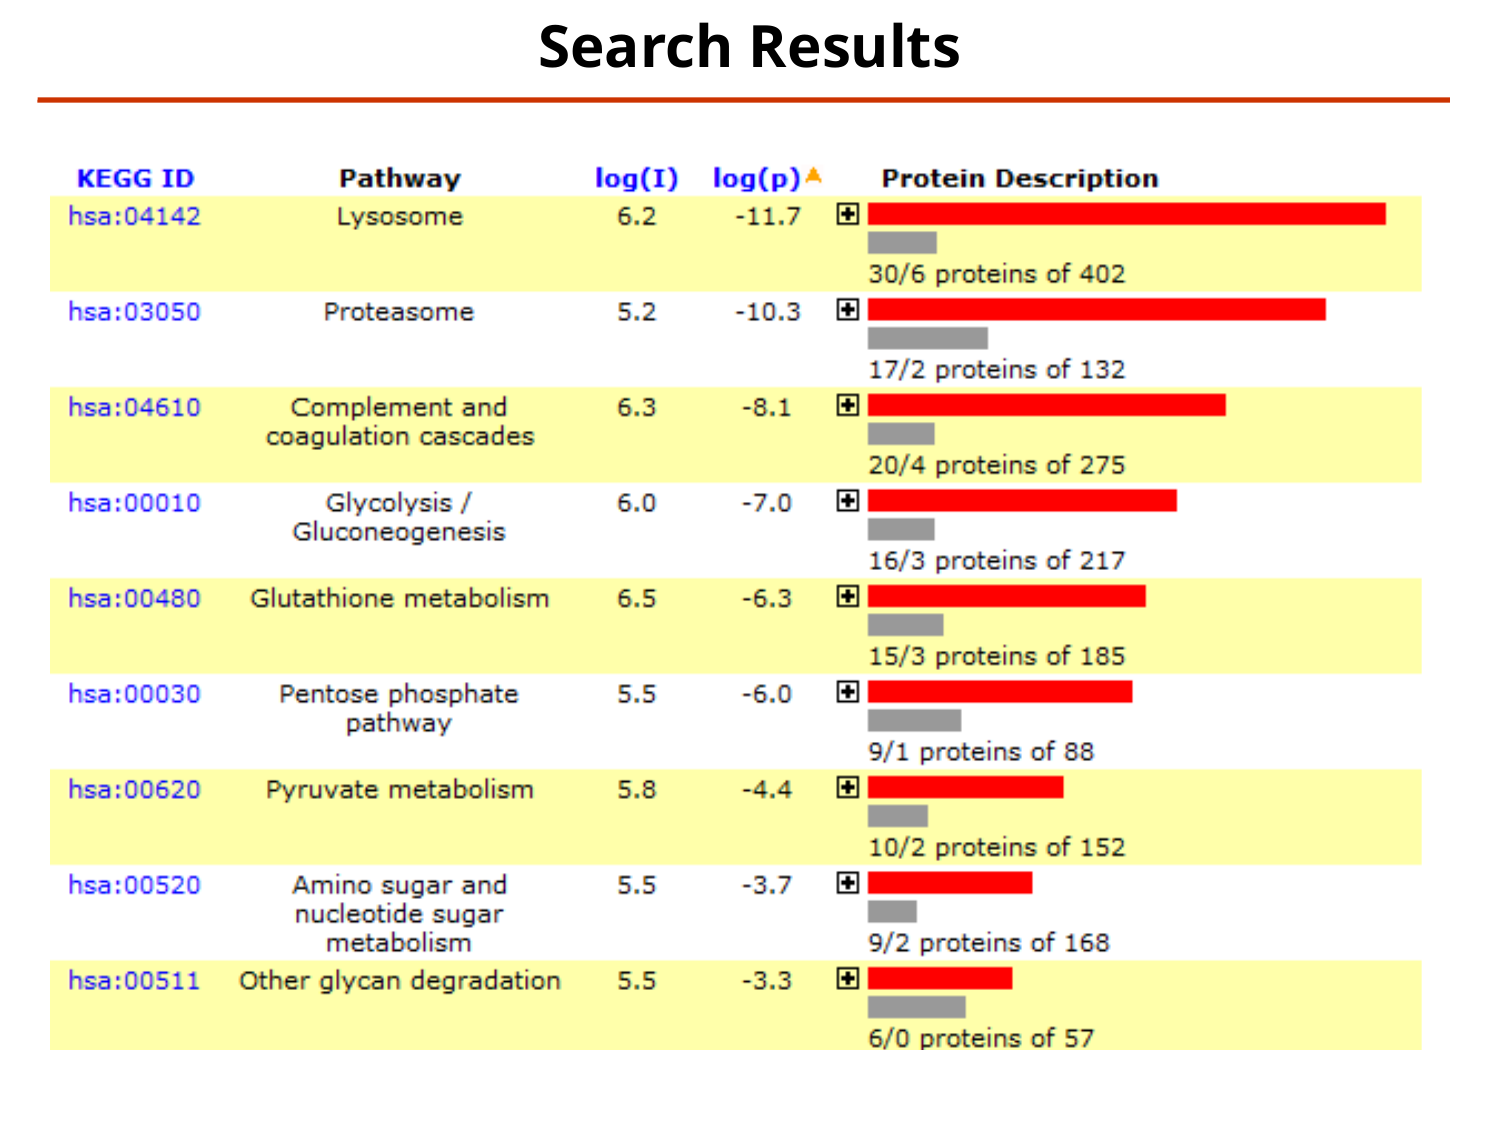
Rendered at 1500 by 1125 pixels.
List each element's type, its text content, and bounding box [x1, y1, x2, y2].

picture [49, 139, 1422, 1051]
title Search Results [112, 0, 1388, 137]
